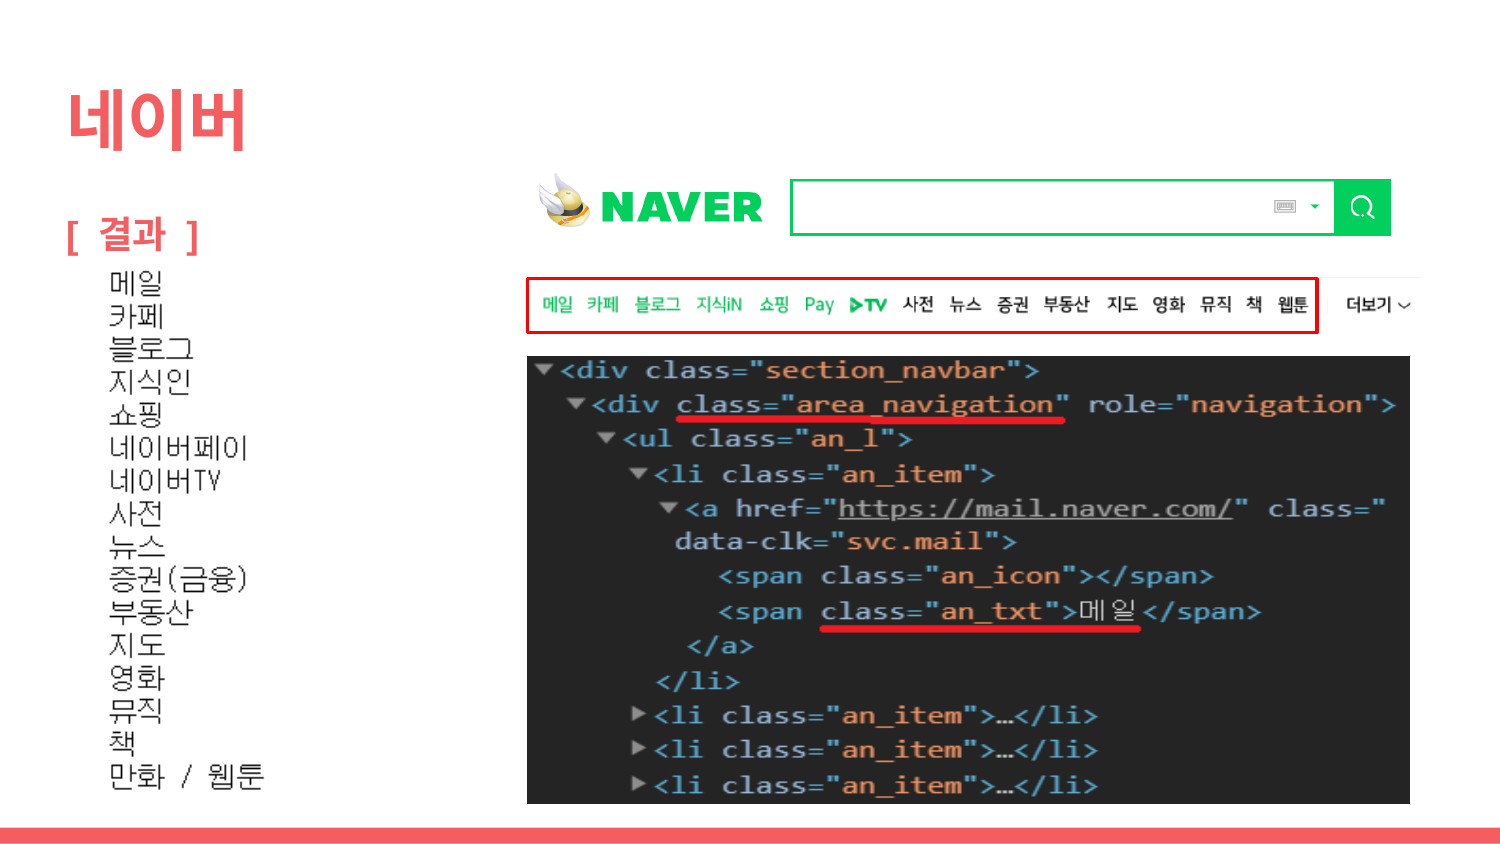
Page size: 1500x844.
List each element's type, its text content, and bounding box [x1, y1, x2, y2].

picture [88, 264, 316, 804]
list [ 결과 ] [51, 189, 1449, 750]
title 네이버 [51, 64, 1449, 167]
picture [539, 150, 1422, 329]
picture [527, 356, 1410, 804]
text_box [527, 278, 534, 333]
